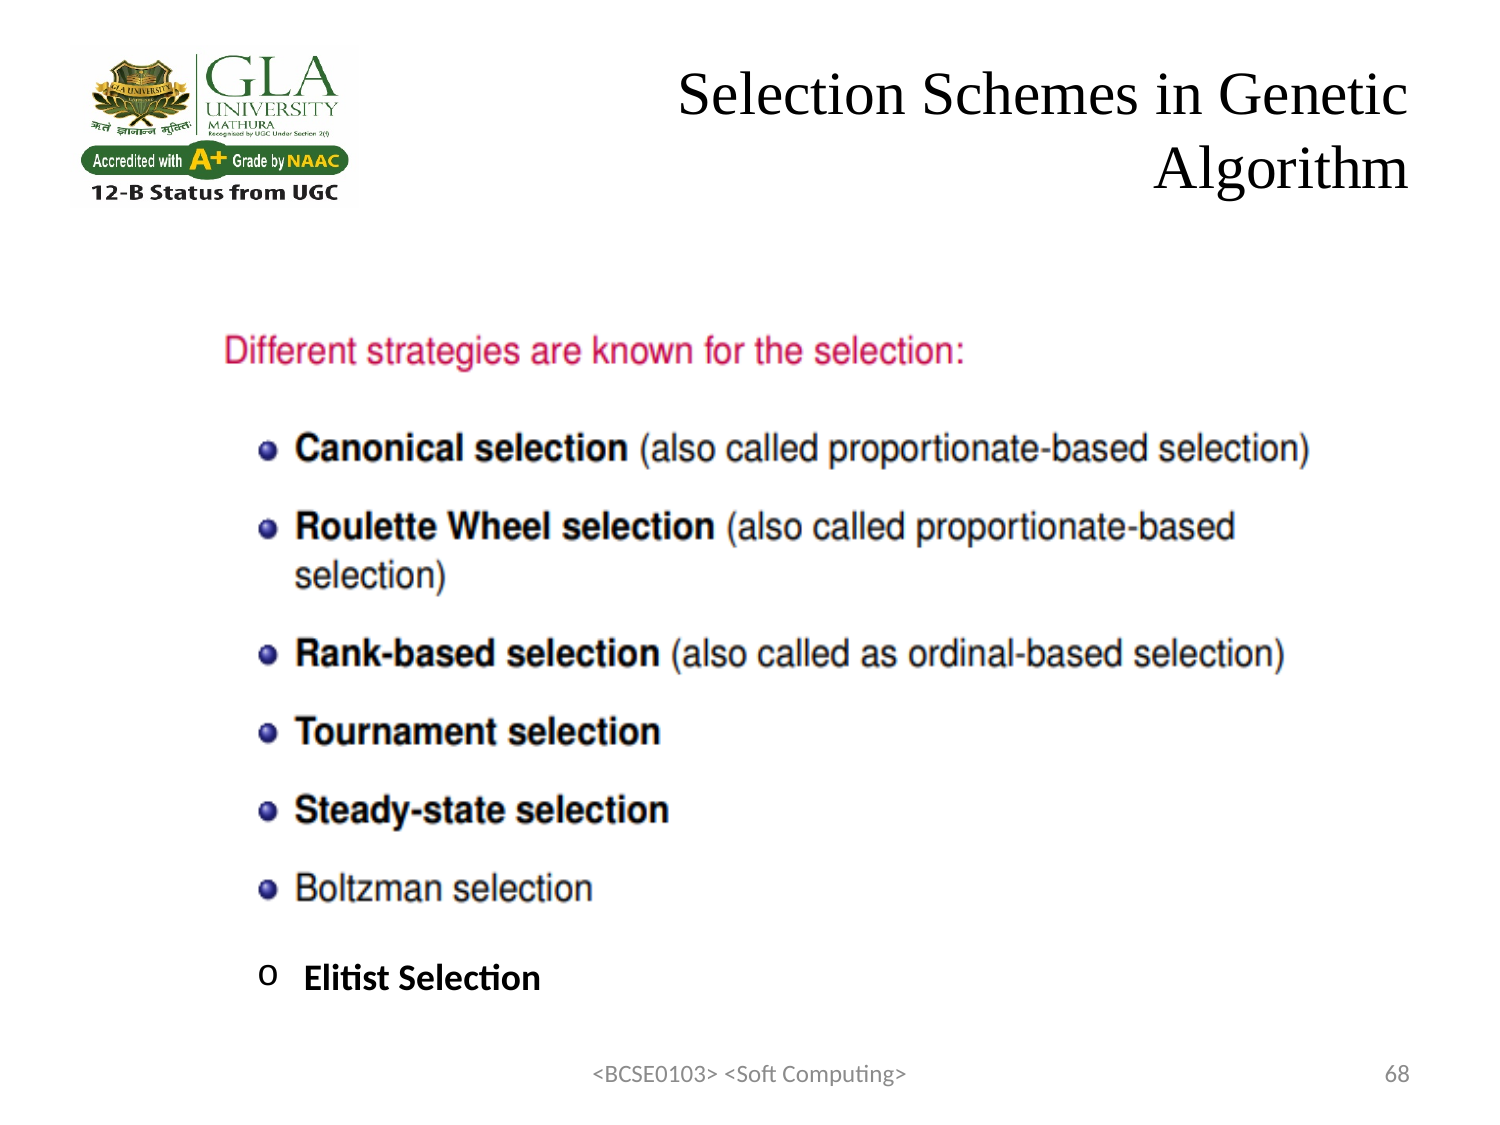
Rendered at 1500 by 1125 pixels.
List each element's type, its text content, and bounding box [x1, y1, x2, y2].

footer <BCSE0103> <Soft Computing> [512, 1042, 988, 1103]
title Selection Schemes in Genetic Algorithm [419, 45, 1425, 209]
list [218, 308, 1341, 965]
slide_number 68 [1074, 1042, 1425, 1103]
text_box Elitist Selection [240, 970, 1343, 1013]
picture [70, 45, 359, 209]
